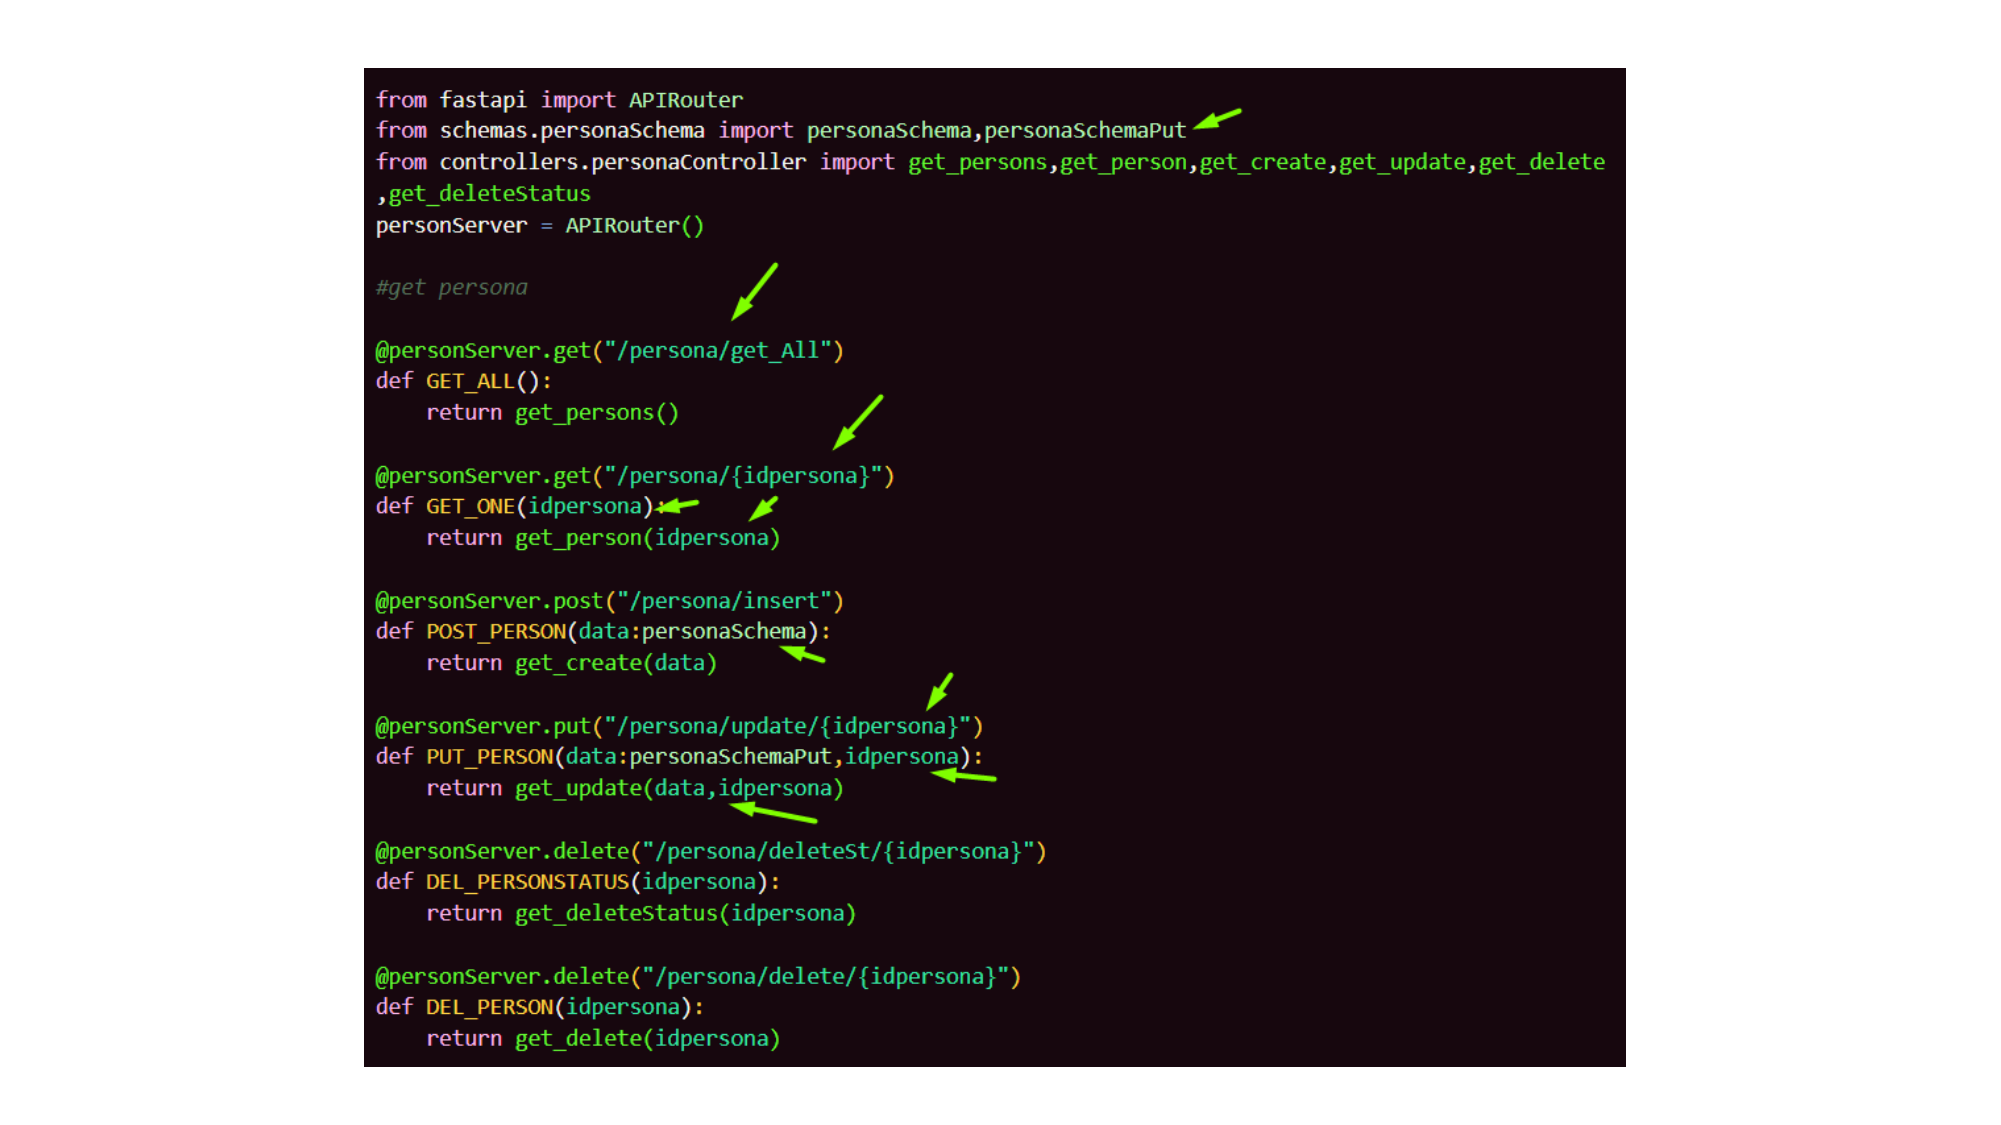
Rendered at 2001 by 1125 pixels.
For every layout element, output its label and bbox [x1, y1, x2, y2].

picture [364, 68, 1626, 1068]
